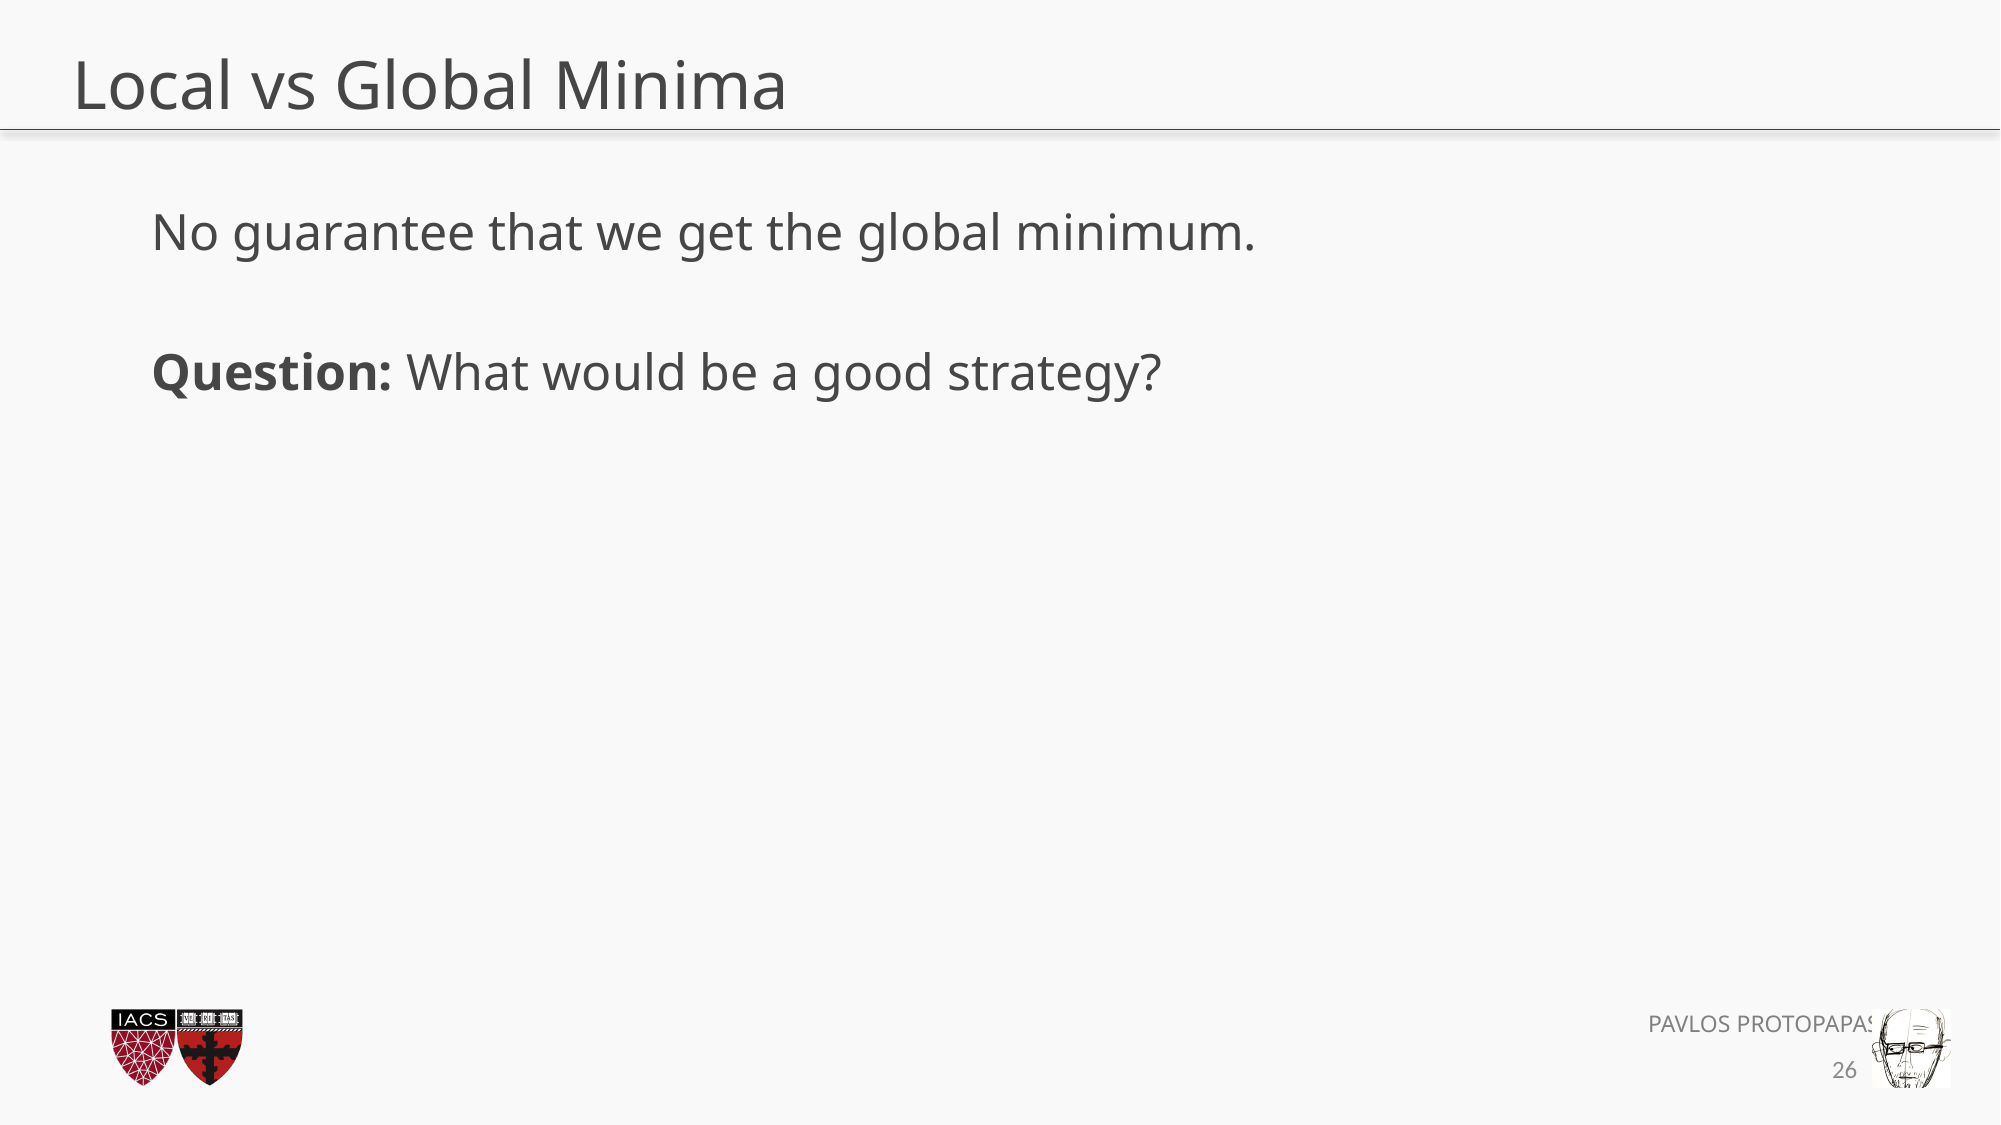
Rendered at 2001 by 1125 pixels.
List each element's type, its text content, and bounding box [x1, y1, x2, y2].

title Local vs Global Minima [57, 35, 1943, 162]
picture [1872, 1009, 1951, 1088]
list No guarantee that we get the global minimum. Question: What would be a good strategy? [136, 193, 1831, 540]
picture [109, 1009, 243, 1086]
slide_number 26 [1405, 1038, 1873, 1099]
